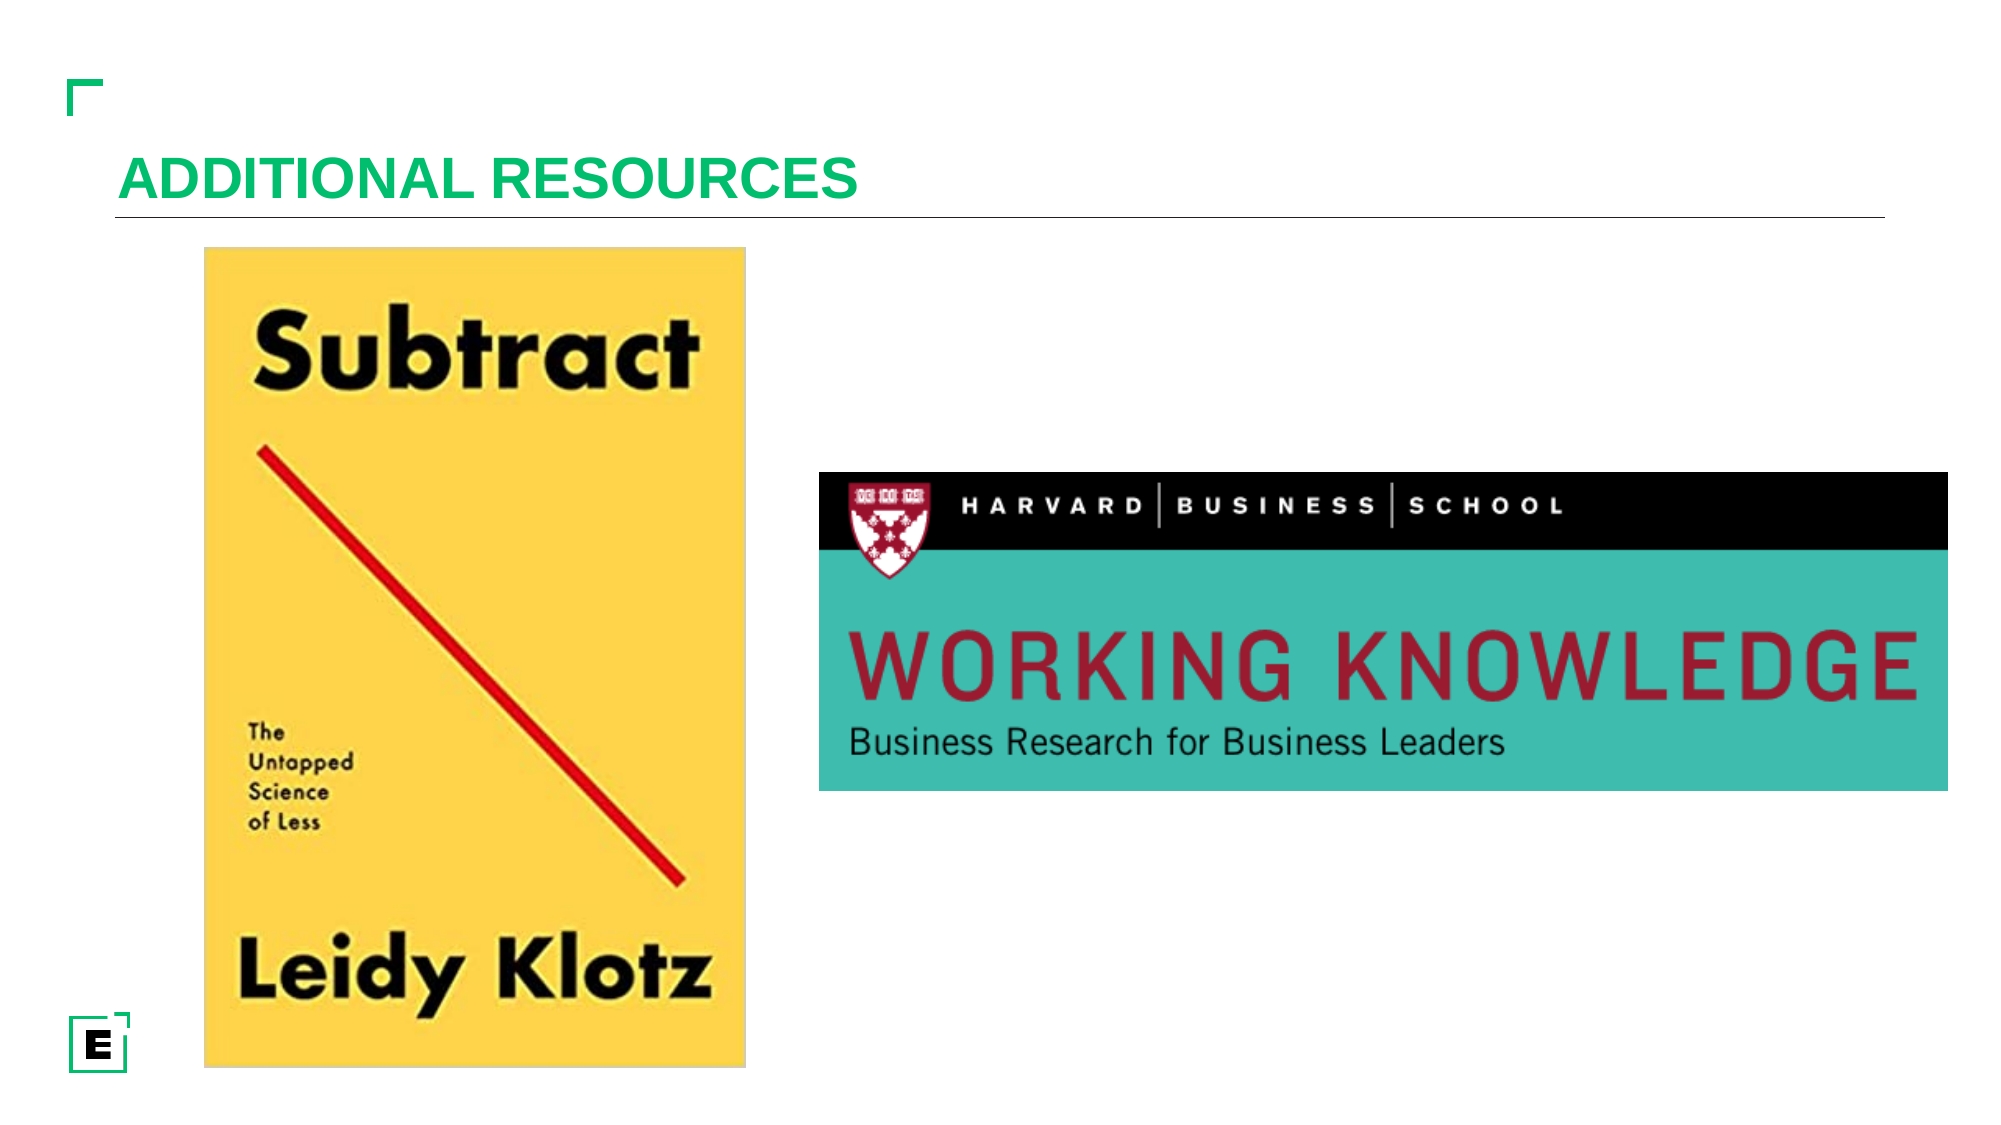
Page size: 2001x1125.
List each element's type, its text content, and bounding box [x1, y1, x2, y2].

picture [819, 472, 1948, 792]
title ADDITIONAL RESOURCES [114, 79, 1138, 270]
picture [204, 247, 746, 1068]
picture [69, 1012, 130, 1073]
